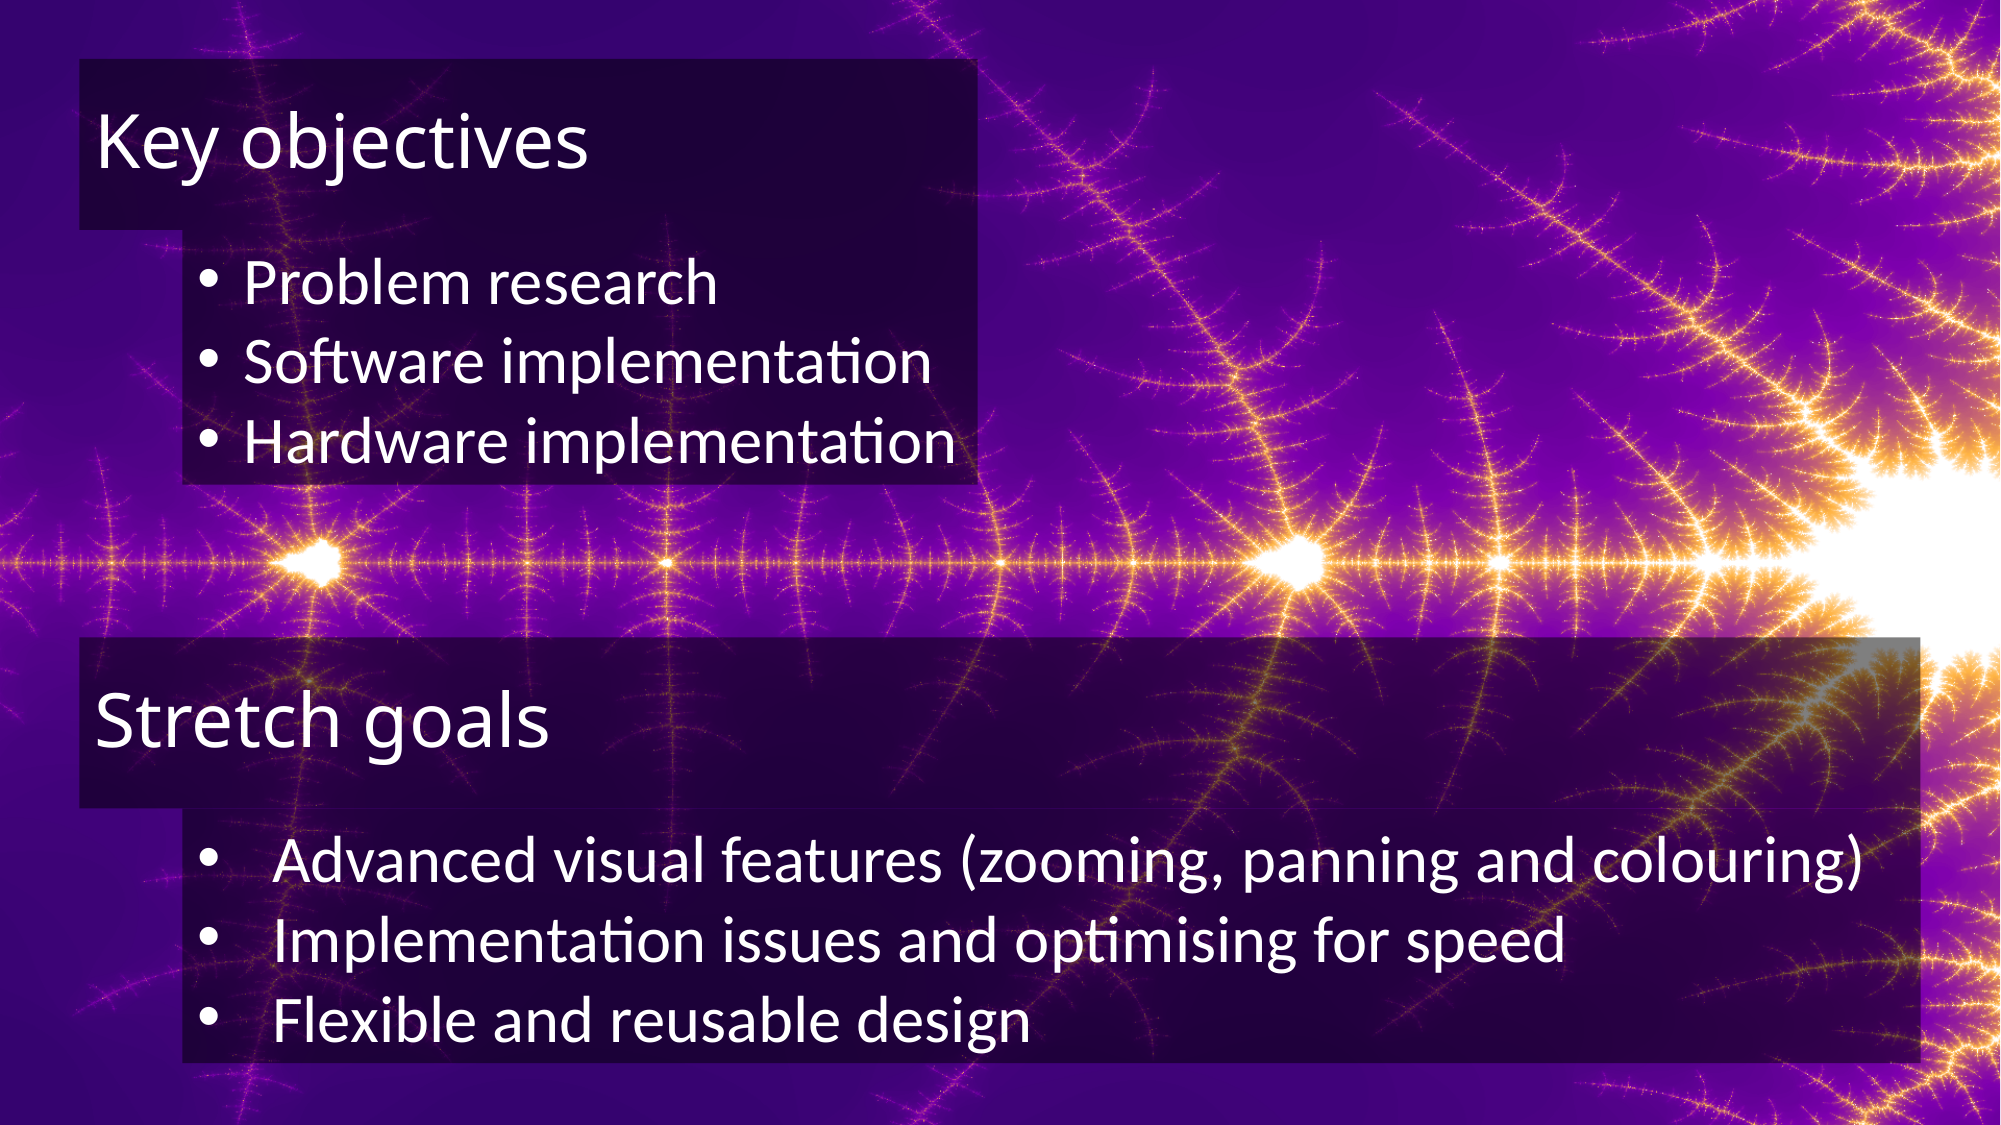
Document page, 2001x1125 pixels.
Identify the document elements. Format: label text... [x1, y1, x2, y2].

picture [0, 0, 2001, 1125]
text_box Problem research Software implementation Hardware implementation [182, 230, 978, 485]
text_box Key objectives [79, 58, 978, 230]
text_box Advanced visual features (zooming, panning and colouring) Implementation issues and optimising for speed Flexible and reusable design [182, 808, 1921, 1064]
text_box Stretch goals [79, 637, 1921, 809]
